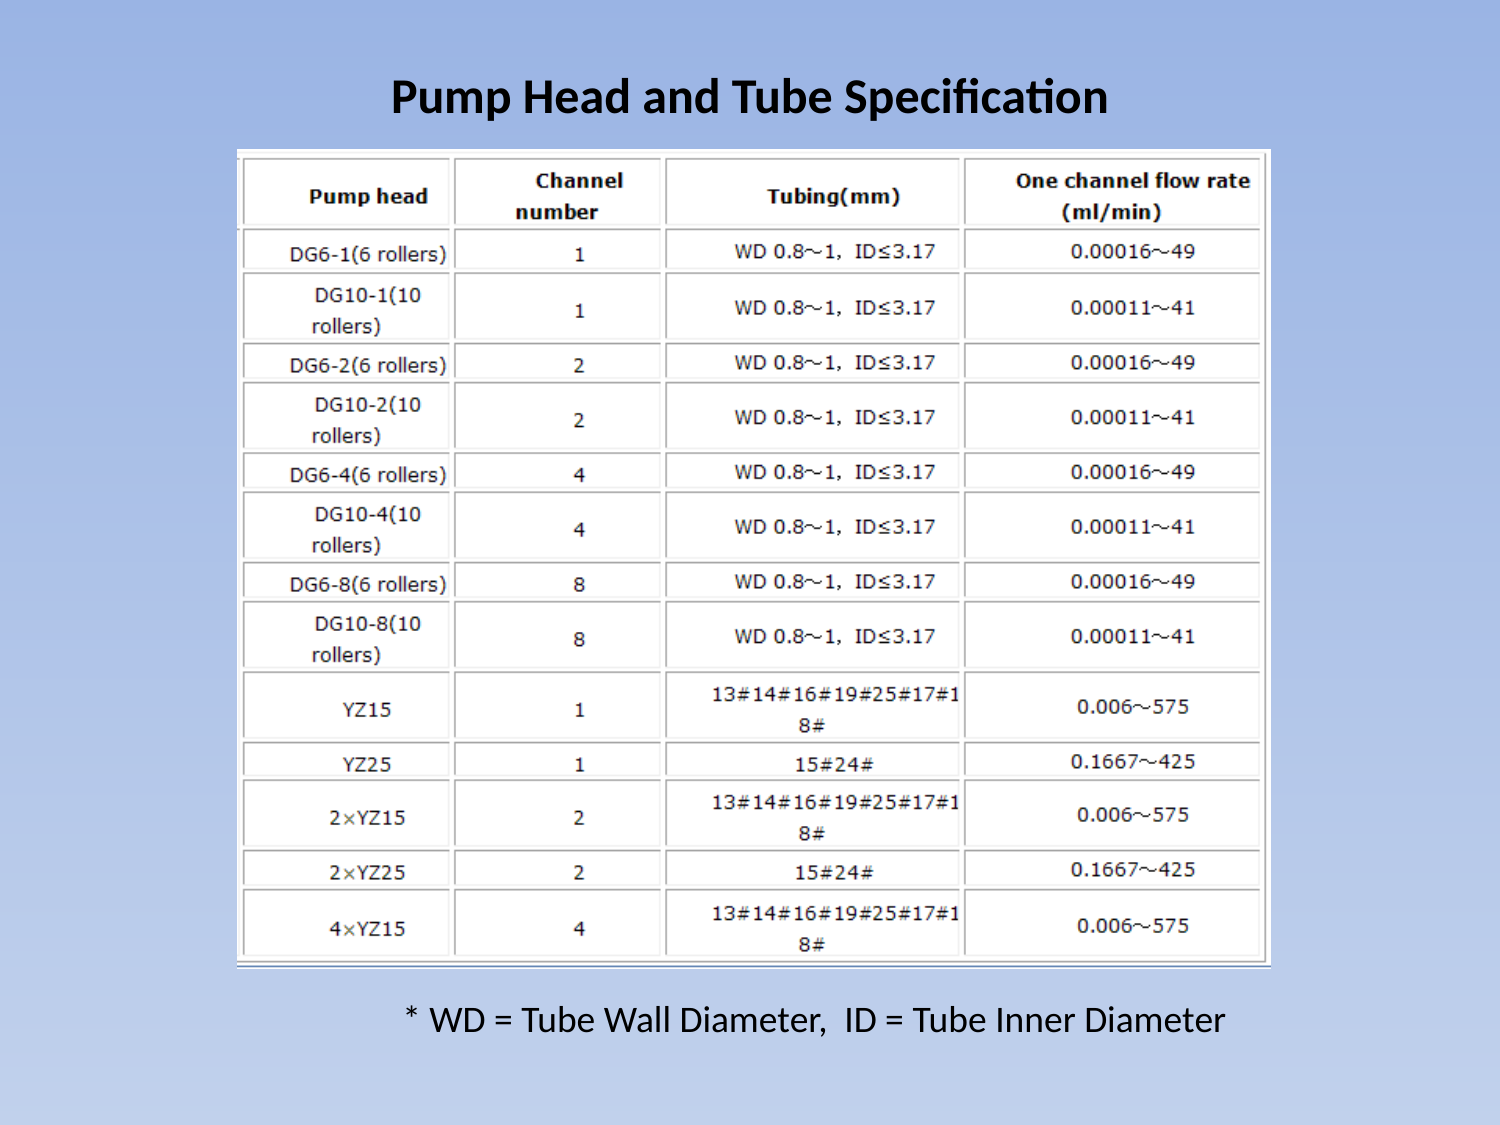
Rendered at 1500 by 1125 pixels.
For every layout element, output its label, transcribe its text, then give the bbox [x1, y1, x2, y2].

text_box * WD = Tube Wall Diameter, ID = Tube Inner Diameter [387, 987, 1313, 1048]
title Pump Head and Tube Specification [75, 0, 1425, 188]
picture [237, 149, 1271, 969]
